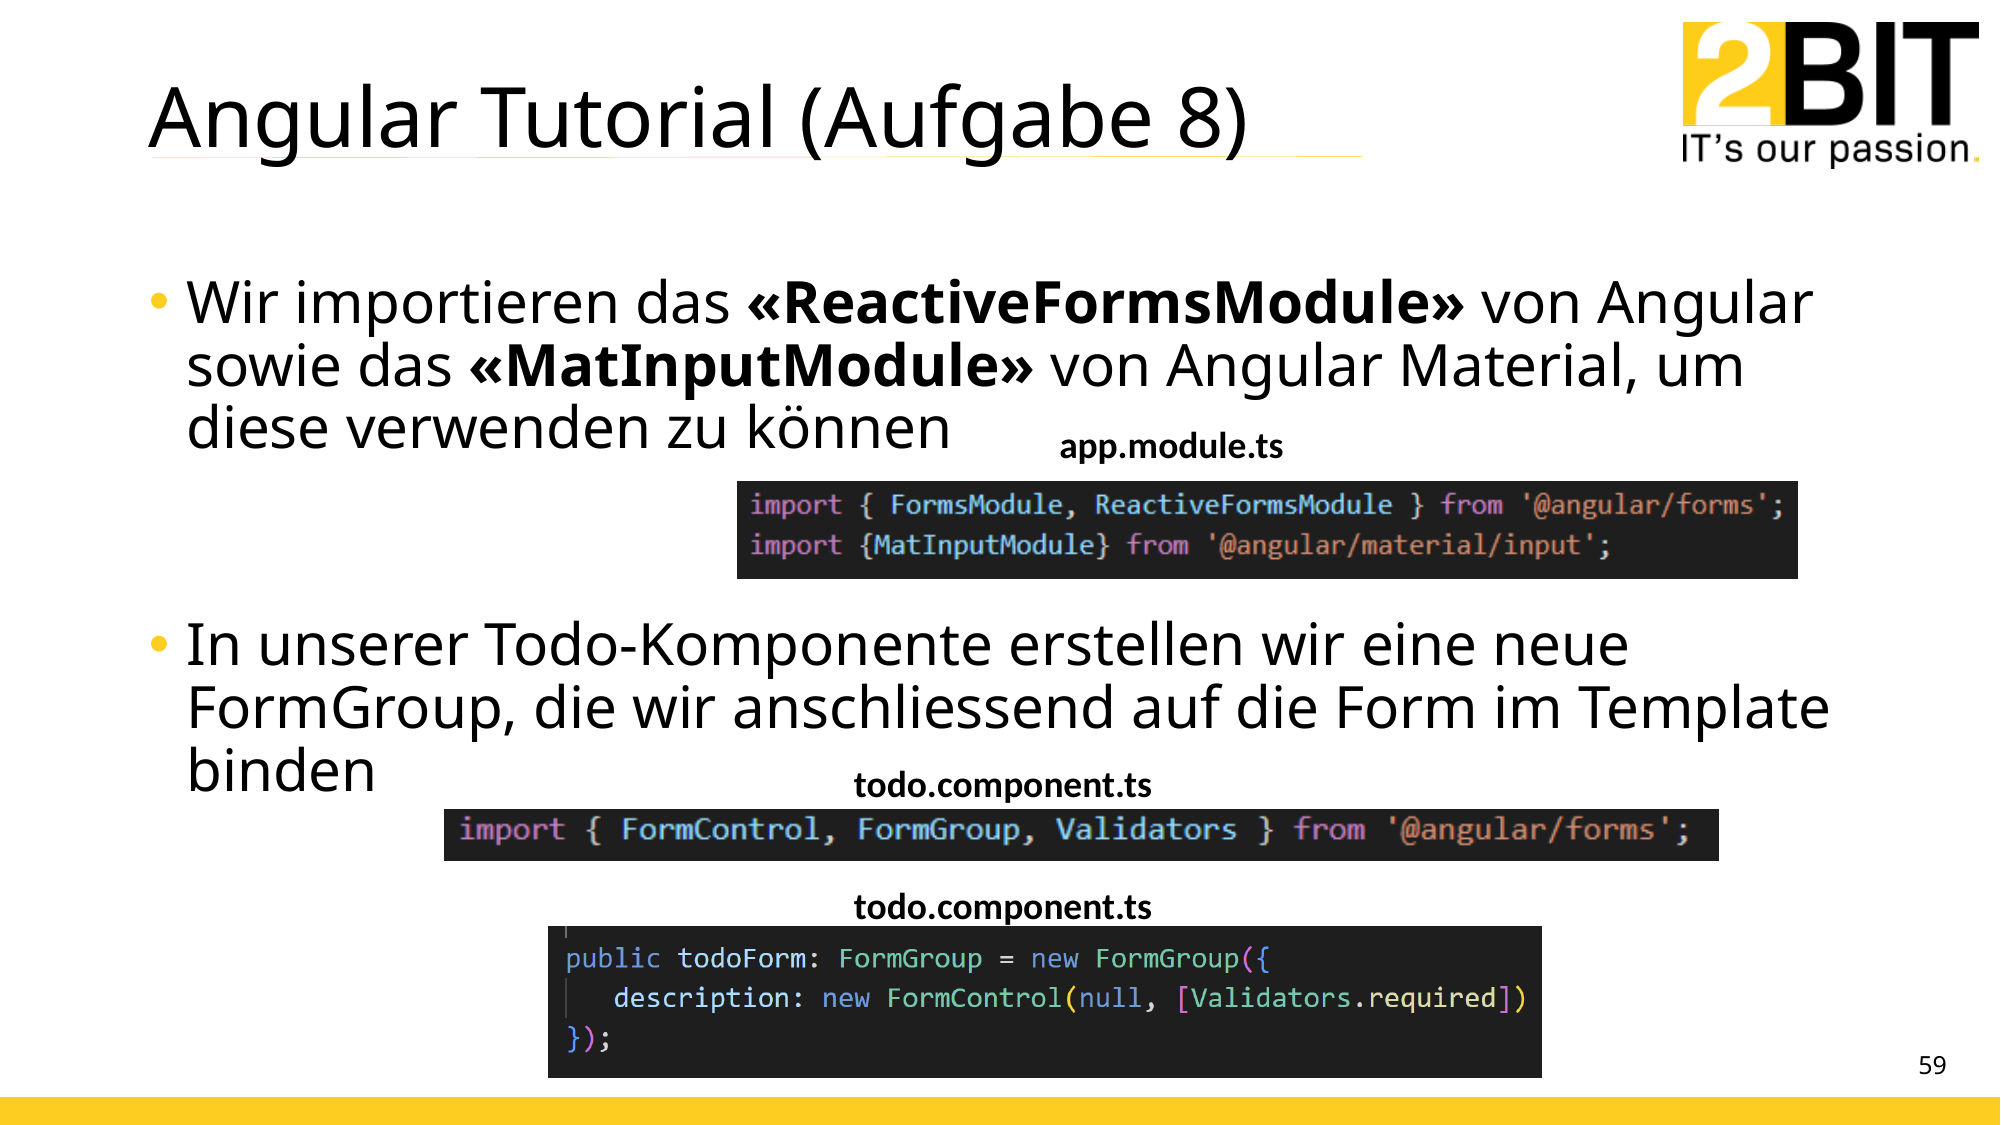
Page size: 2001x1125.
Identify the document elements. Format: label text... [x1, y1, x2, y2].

list Wir importieren das «ReactiveFormsModule» von Angular sowie das «MatInputModule» von Angular Material, um diese verwenden zu können In unserer Todo-Komponente erstellen wir eine neue FormGroup, die wir anschliessend auf die Form im Template binden [133, 265, 1859, 980]
picture [444, 809, 1719, 861]
text_box todo.component.ts [838, 874, 1400, 926]
picture [737, 481, 1798, 579]
title Angular Tutorial (Aufgabe 8) [133, 68, 1859, 265]
text_box todo.component.ts [838, 752, 1400, 809]
text_box app.module.ts [1044, 413, 1605, 474]
picture [548, 926, 1542, 1079]
picture [1683, 22, 1979, 169]
